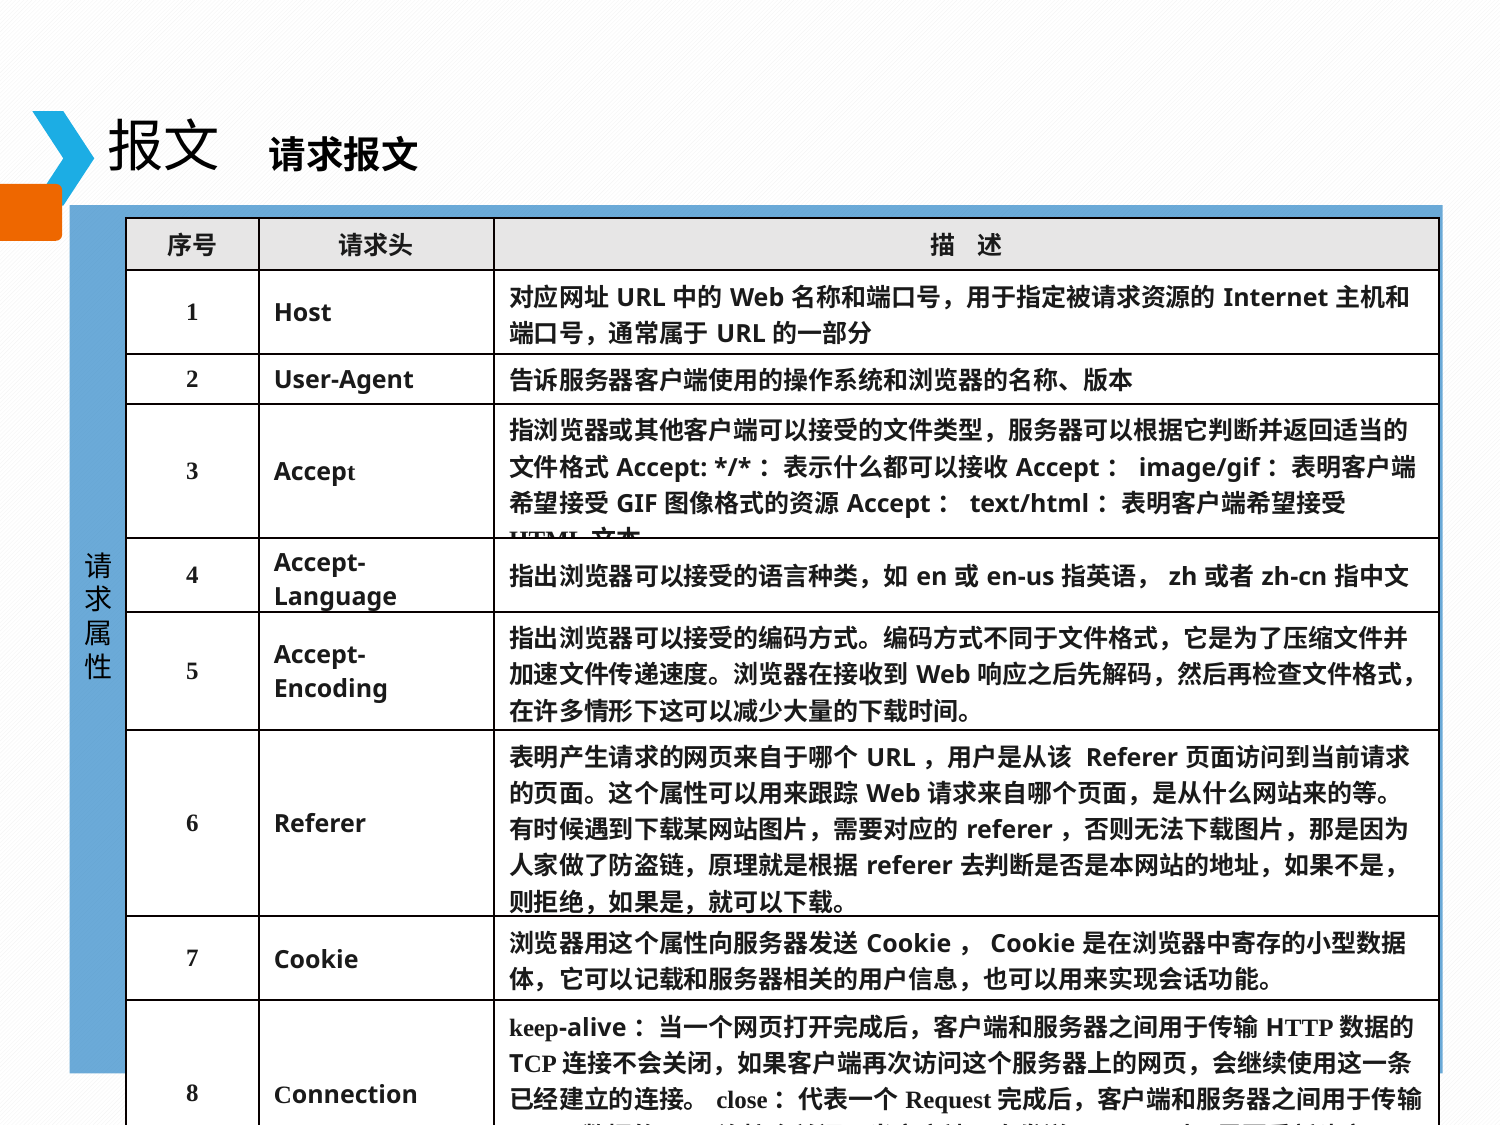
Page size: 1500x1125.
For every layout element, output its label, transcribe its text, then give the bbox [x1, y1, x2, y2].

table_header 请求头 [260, 219, 493, 269]
table_cell 告诉服务器客户端使用的操作系统和浏览器的名称、版本 [495, 355, 1438, 403]
text_box 报文 [92, 102, 244, 185]
table_cell User-Agent [260, 355, 493, 403]
table_cell 7 [127, 917, 258, 999]
table_cell 指出浏览器可以接受的编码方式。编码方式不同于文件格式，它是为了压缩文件并加速文件传递速度。浏览器在接收到Web响应之后先解码，然后再检查文件格式，在许多情形下这可以减少大量的下载时间。 [495, 613, 1438, 729]
table_cell Referer [260, 731, 493, 915]
text_box 请求属性 [69, 540, 125, 691]
list [69, 205, 1443, 1074]
table_header 序号 [127, 219, 258, 269]
table_cell 对应网址URL中的Web名称和端口号，用于指定被请求资源的Internet主机和端口号，通常属于URL的一部分 [495, 271, 1438, 353]
table_cell Accept [260, 405, 493, 537]
table_cell keep-alive：当一个网页打开完成后，客户端和服务器之间用于传输HTTP数据的TCP连接不会关闭，如果客户端再次访问这个服务器上的网页，会继续使用这一条已经建立的连接。close：代表一个Request完成后，客户端和服务器之间用于传输HTTP数据的TCP连接会关闭，当客户端再次发送Request时，需要重新建立TCP连接。 [495, 1001, 1438, 1125]
table_cell Cookie [260, 917, 493, 999]
table_cell 4 [127, 539, 258, 611]
table_cell Accept-Encoding [260, 613, 493, 729]
list 请求报文 [253, 125, 736, 184]
table_cell 1 [127, 271, 258, 353]
table_cell 表明产生请求的网页来自于哪个URL，用户是从该 Referer页面访问到当前请求的页面。这个属性可以用来跟踪Web请求来自哪个页面，是从什么网站来的等。有时候遇到下载某网站图片，需要对应的referer，否则无法下载图片，那是因为人家做了防盗链，原理就是根据referer去判断是否是本网站的地址，如果不是，则拒绝，如果是，就可以下载。 [495, 731, 1438, 915]
table_cell 8 [127, 1001, 258, 1125]
table_cell Host [260, 271, 493, 353]
table_cell 指出浏览器可以接受的语言种类，如en或en-us指英语，zh或者zh-cn指中文 [495, 539, 1438, 611]
table_cell 2 [127, 355, 258, 403]
table_cell 3 [127, 405, 258, 537]
table_header 描 述 [495, 219, 1438, 269]
table_cell 浏览器用这个属性向服务器发送Cookie，Cookie是在浏览器中寄存的小型数据体，它可以记载和服务器相关的用户信息，也可以用来实现会话功能。 [495, 917, 1438, 999]
table_cell Connection [260, 1001, 493, 1125]
table_cell 5 [127, 613, 258, 729]
table_cell Accept-Language [260, 539, 493, 611]
table_cell 6 [127, 731, 258, 915]
table_cell 指浏览器或其他客户端可以接受的文件类型，服务器可以根据它判断并返回适当的文件格式Accept: */*：表示什么都可以接收Accept：image/gif：表明客户端希望接受GIF图像格式的资源Accept：text/html：表明客户端希望接受HTML文本 [495, 405, 1438, 537]
text_box [0, 183, 63, 241]
